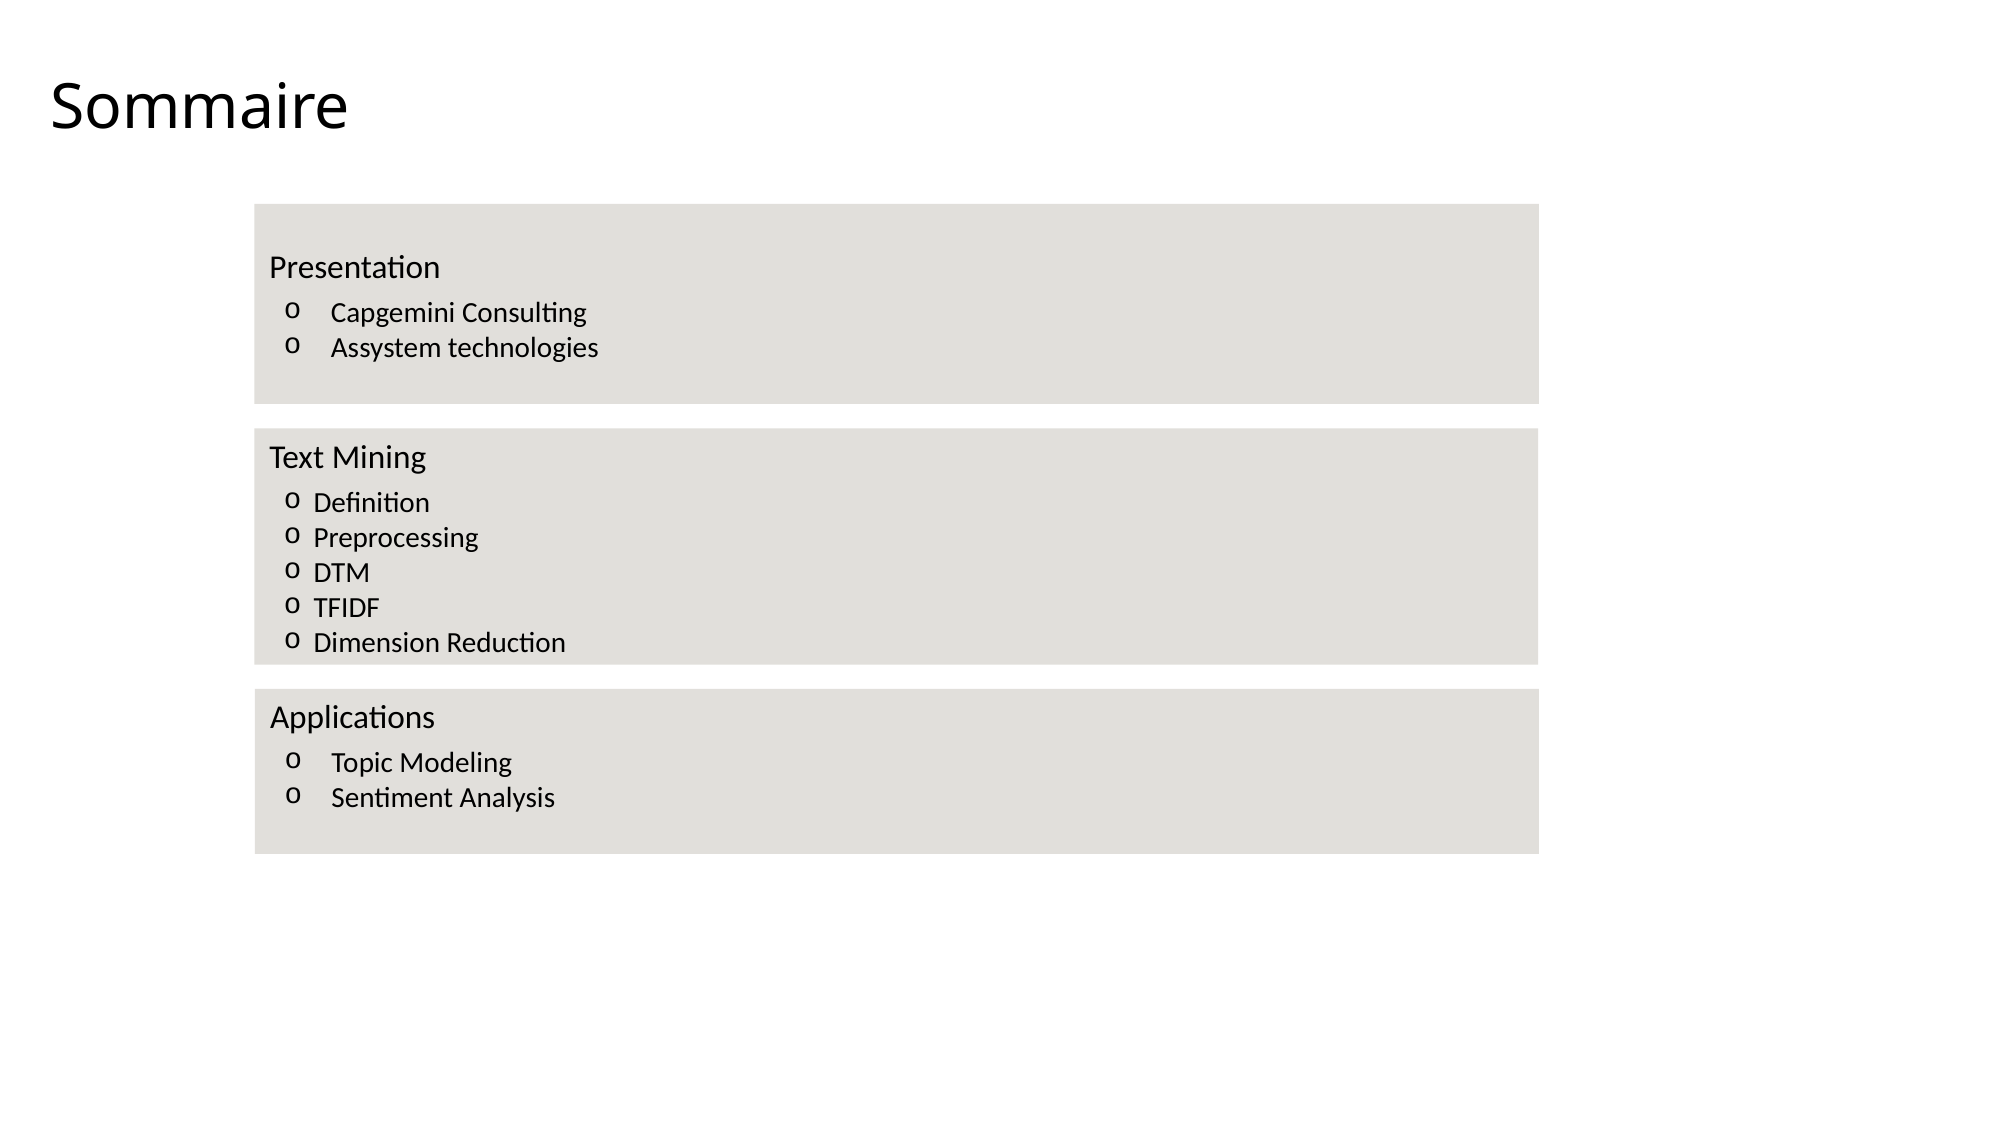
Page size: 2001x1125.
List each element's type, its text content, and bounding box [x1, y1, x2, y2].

text_box Text Mining Definition Preprocessing DTM TFIDF Dimension Reduction [254, 428, 1539, 665]
text_box Applications Topic Modeling Sentiment Analysis [254, 688, 1539, 854]
title Sommaire [35, 0, 1761, 218]
text_box Presentation Capgemini Consulting Assystem technologies [254, 203, 1539, 404]
